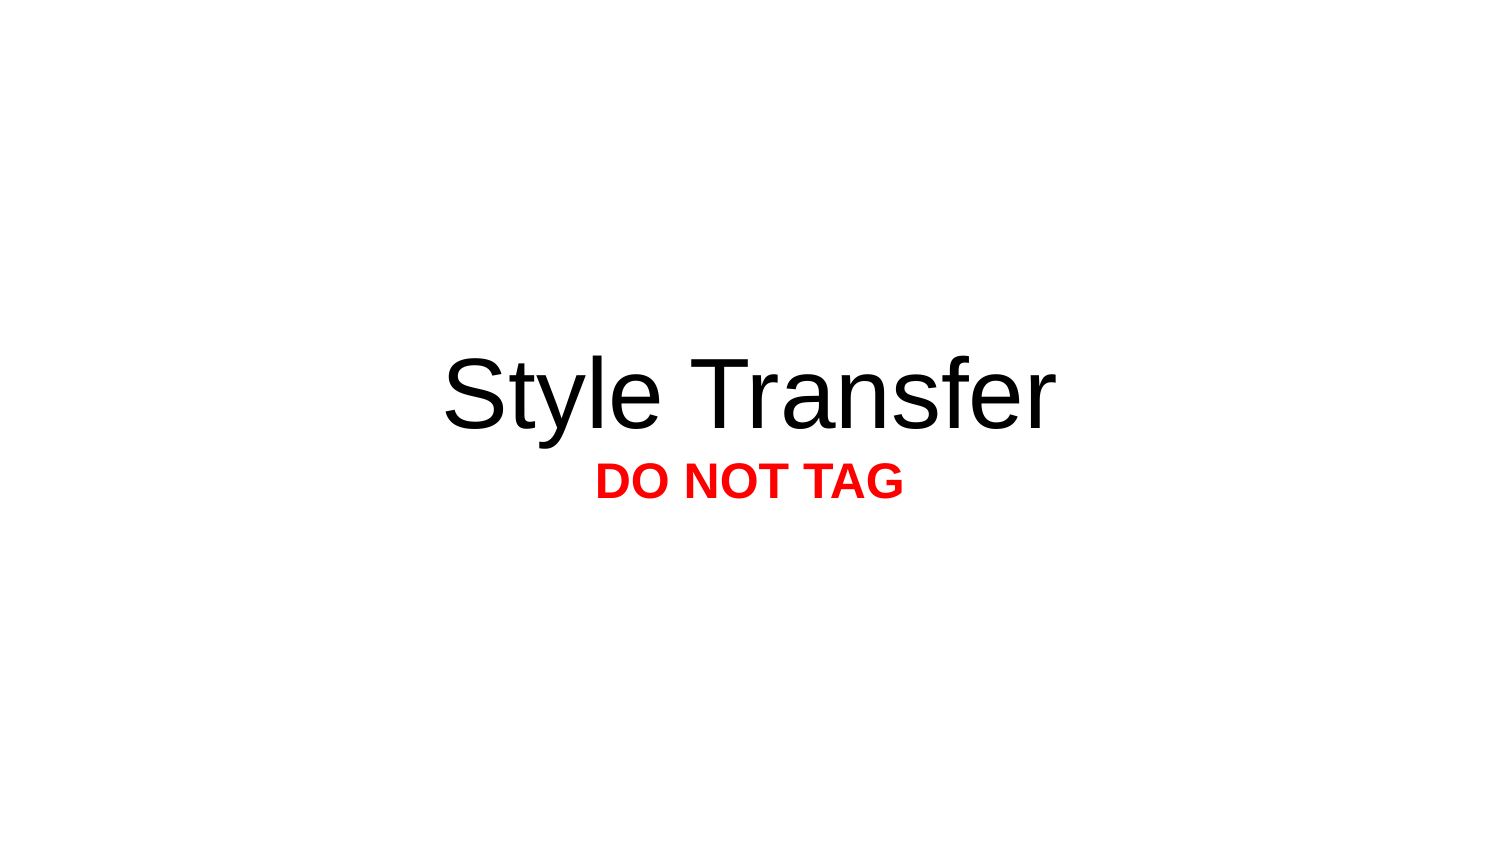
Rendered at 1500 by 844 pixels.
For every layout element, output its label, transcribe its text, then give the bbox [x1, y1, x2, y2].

text_box Style Transfer DO NOT TAG [104, 313, 1396, 524]
